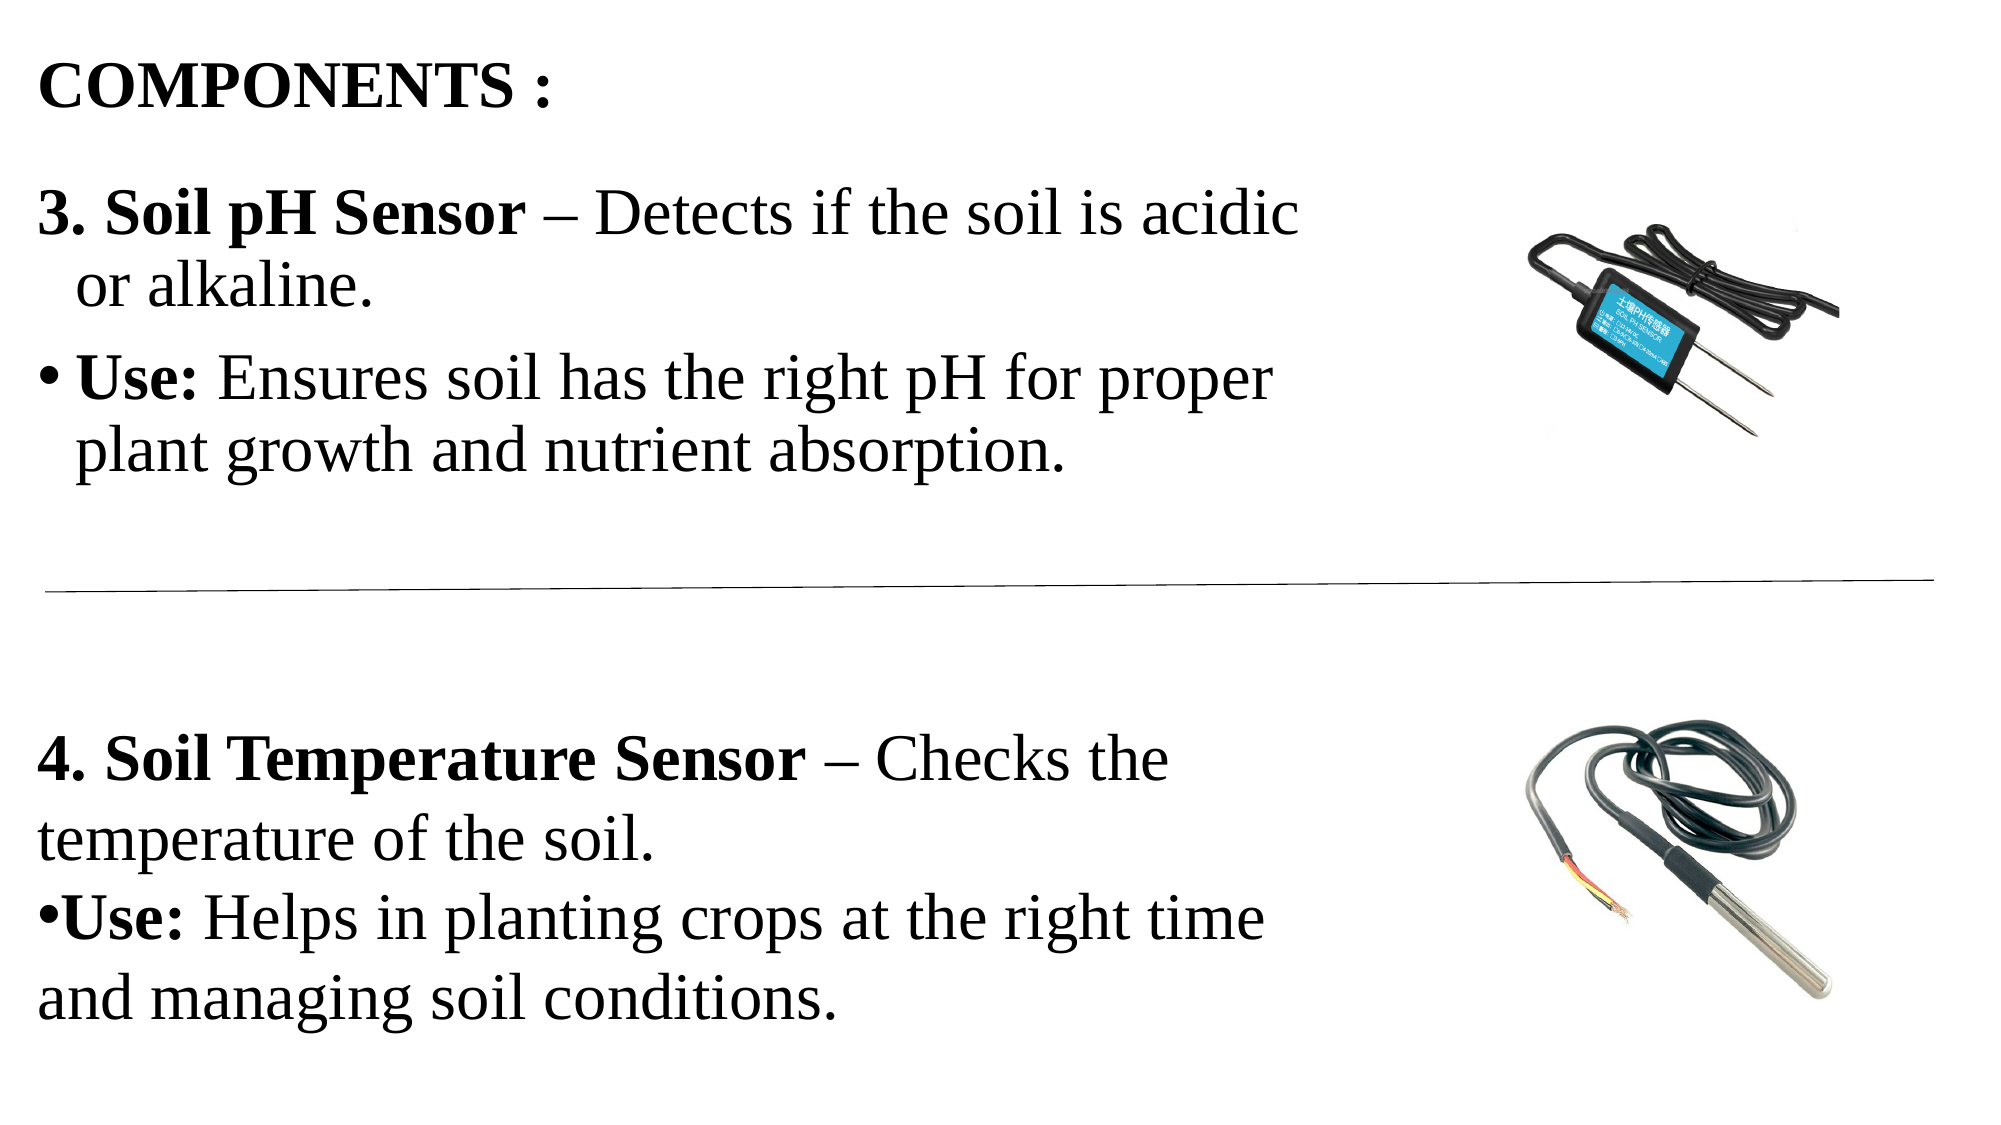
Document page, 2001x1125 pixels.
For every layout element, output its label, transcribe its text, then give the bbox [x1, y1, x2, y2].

title COMPONENTS : [22, 28, 1178, 144]
picture [1515, 113, 1847, 512]
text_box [45, 580, 1934, 592]
list 3. Soil pH Sensor – Detects if the soil is acidic or alkaline. Use: Ensures soil has the right pH for proper plant growth and nutrient absorption. [22, 169, 1352, 500]
text_box 4. Soil Temperature Sensor – Checks the temperature of the soil. Use: Helps in planting crops at the right time and managing soil conditions. [22, 705, 1352, 1041]
picture [1515, 678, 1847, 1039]
